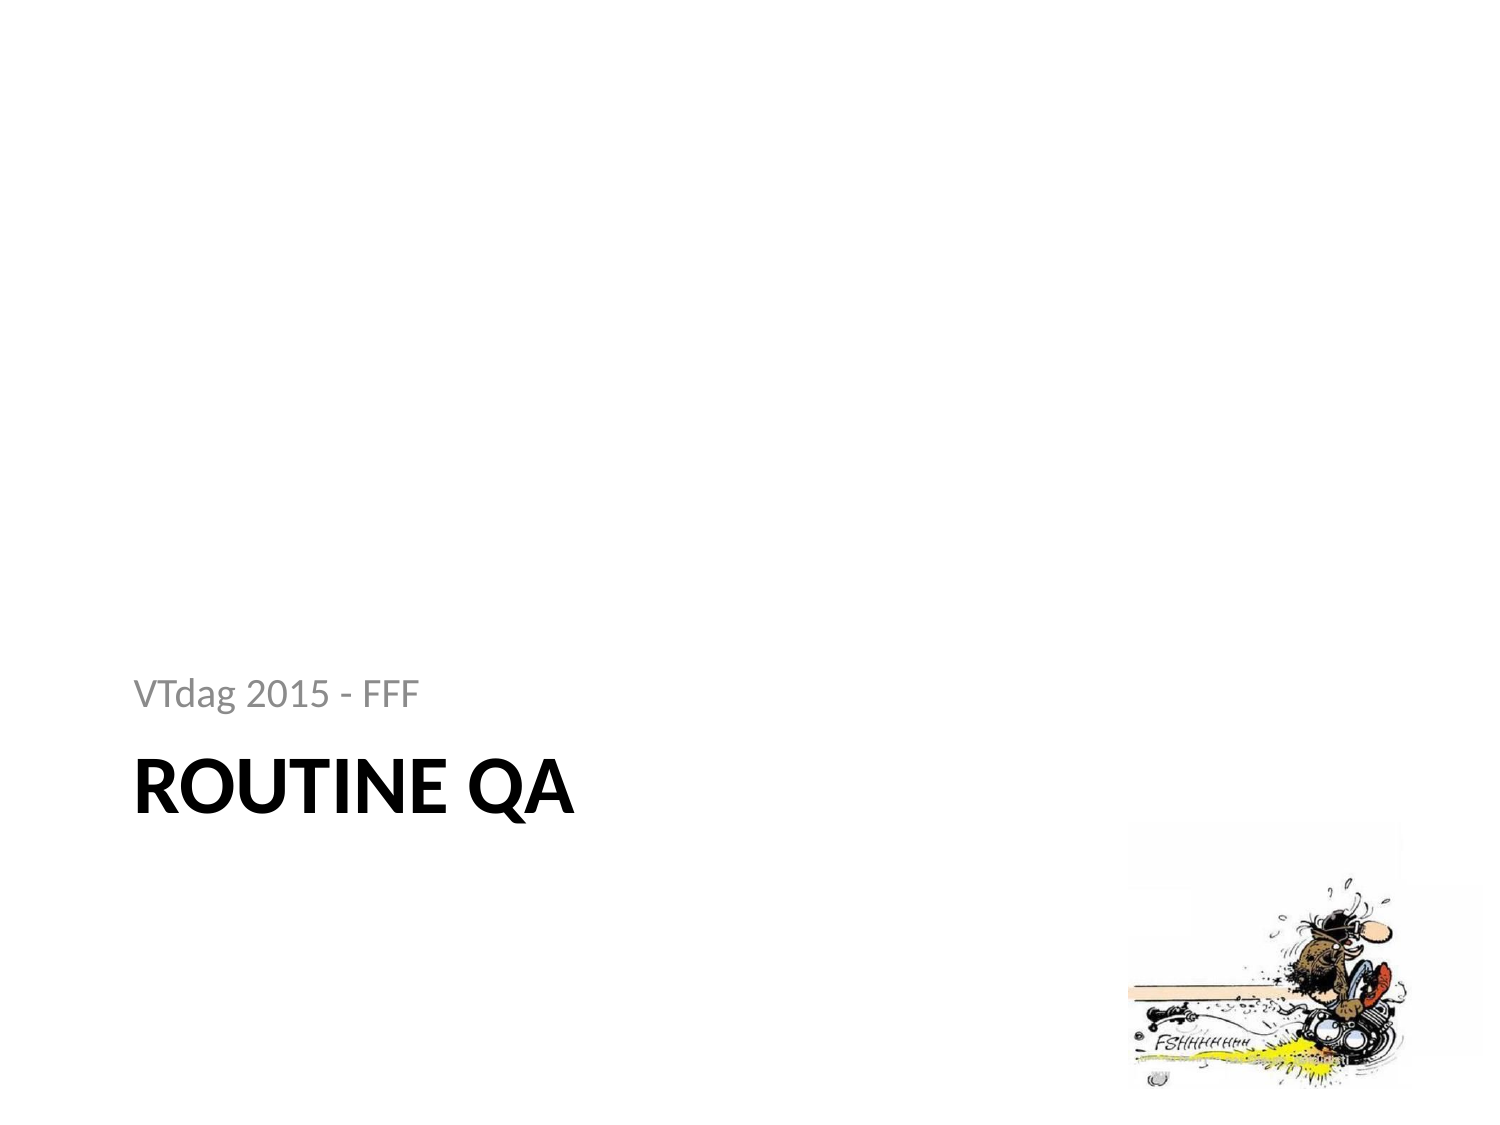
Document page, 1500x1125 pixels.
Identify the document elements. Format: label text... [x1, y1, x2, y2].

title Routine QA [118, 723, 1394, 947]
list VTdag 2015 - FFF [118, 476, 1394, 723]
picture [1127, 822, 1483, 1089]
